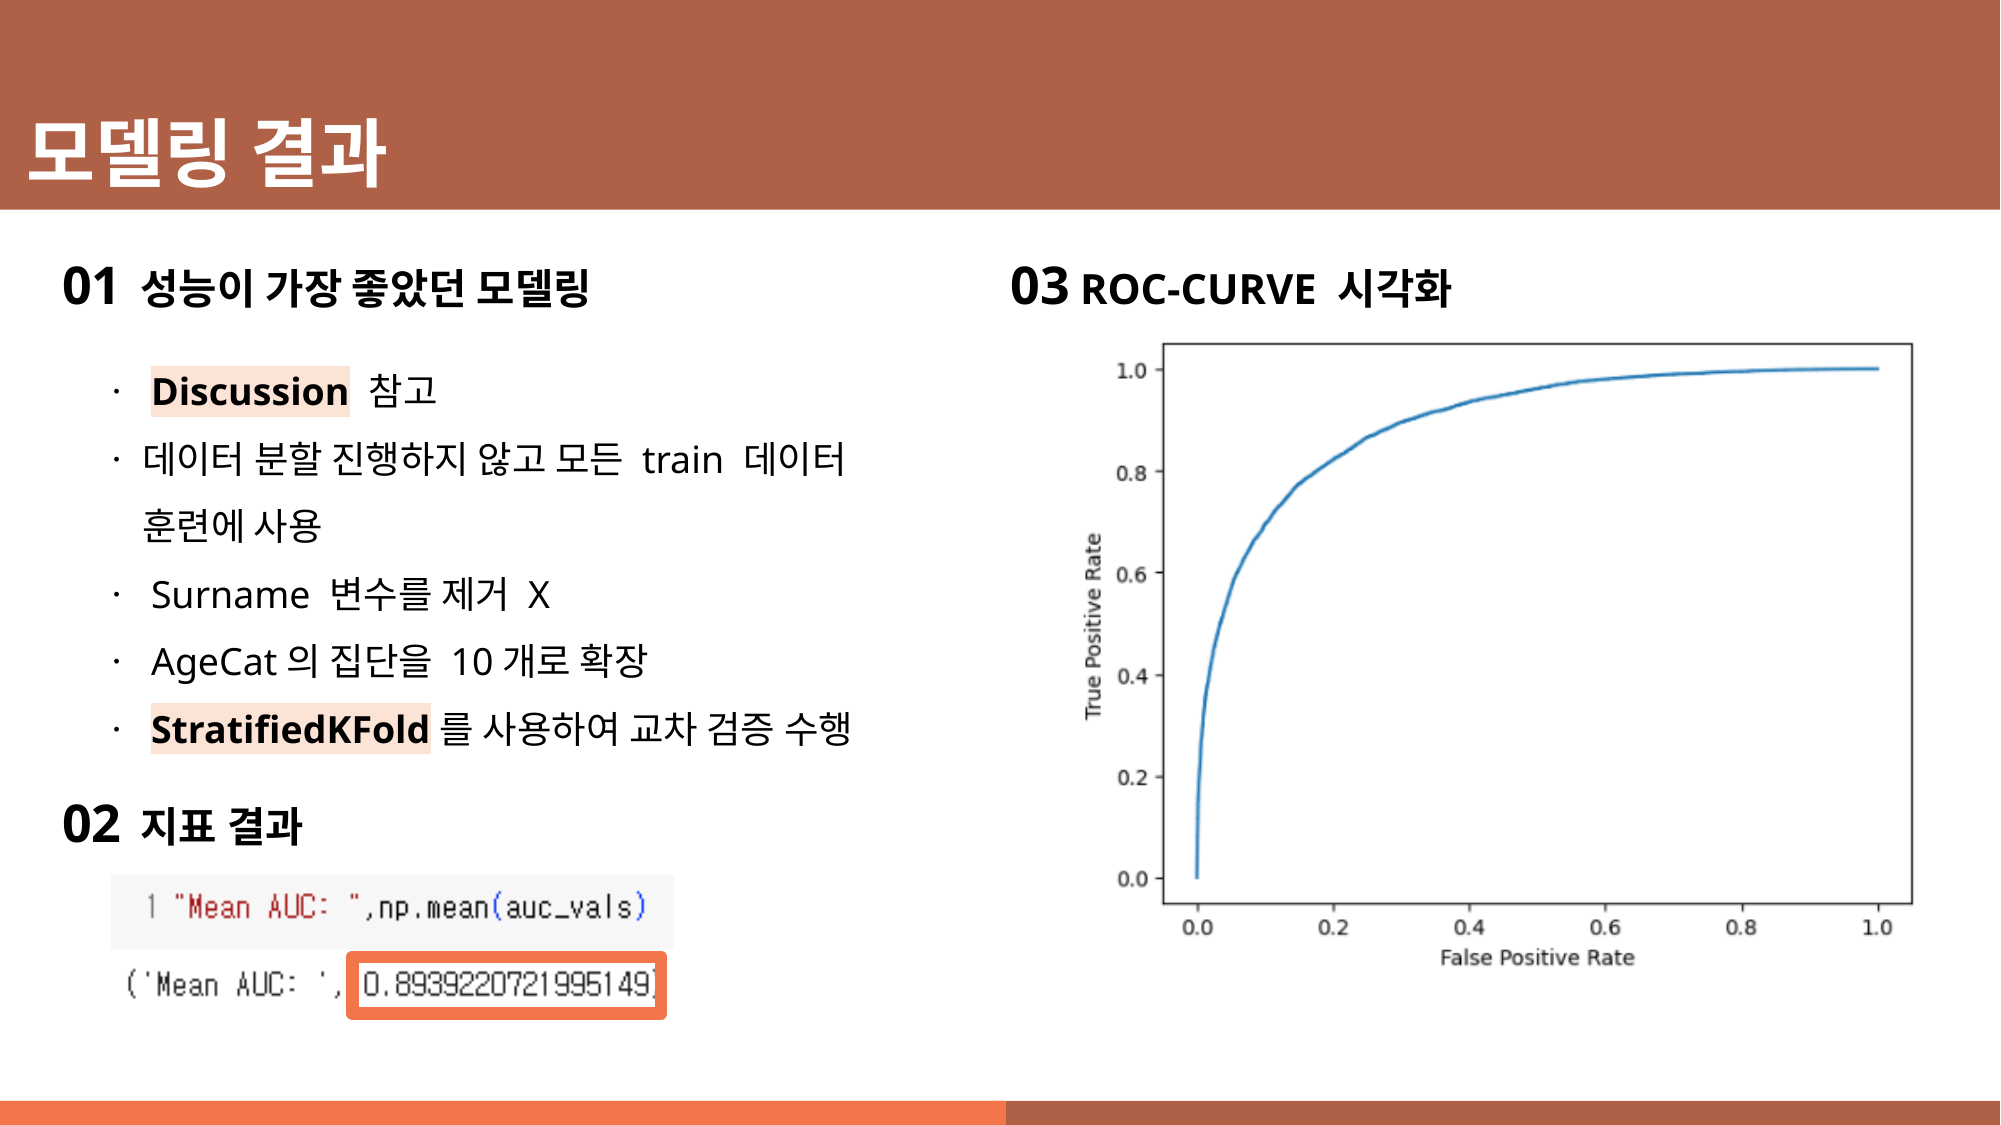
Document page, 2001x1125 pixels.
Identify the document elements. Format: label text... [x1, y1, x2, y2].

picture [1064, 330, 1930, 977]
text_box [0, 0, 2000, 210]
text_box 03 ROC-CURVE 시각화 [995, 237, 1649, 330]
text_box ㆍ Discussion 참고 ㆍ 데이터 분할 진행하지 않고 모든 train 데이터 훈련에 사용 ㆍ Surname 변수를 제거 X ㆍ AgeCat의 집단을 10개로 확장 ㆍ StratifiedKFold를 사용하여 교차 검증 수행 [84, 330, 966, 766]
text_box [0, 1101, 1005, 1125]
text_box [1005, 1101, 2000, 1125]
picture [110, 874, 674, 1016]
text_box 01 성능이 가장 좋았던 모델링 [47, 237, 701, 330]
text_box 02 지표 결과 [47, 775, 701, 869]
text_box 모델링 결과 [11, 98, 652, 204]
